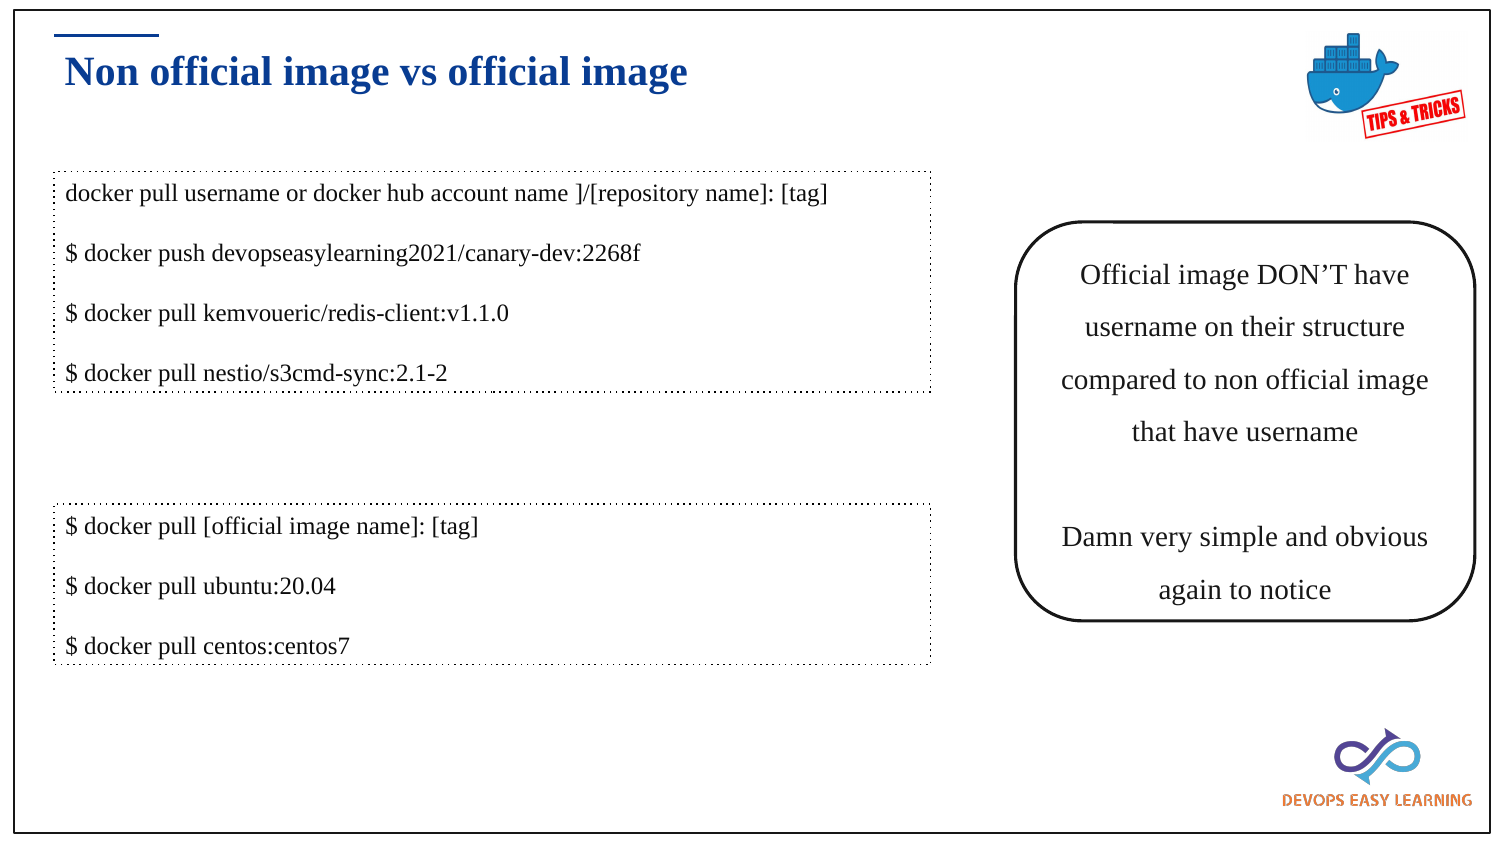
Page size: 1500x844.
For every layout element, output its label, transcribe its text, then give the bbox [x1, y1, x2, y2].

text_box $ docker pull [official image name]: [tag] $ docker pull ubuntu:20.04 $ docker pull centos:centos7 [54, 503, 931, 665]
text_box docker pull username or docker hub account name ]/[repository name]: [tag] $ docker push devopseasylearning2021/canary-dev:2268f $ docker pull kemvoueric/redis-client:v1.1.0 $ docker pull nestio/s3cmd-sync:2.1-2 [54, 171, 931, 393]
picture [1280, 726, 1475, 808]
text_box Non official image vs official image [53, 38, 733, 100]
text_box Official image DON’T have username on their structure compared to non official image that have username Damn very simple and obvious again to notice [1015, 221, 1475, 621]
text_box [13, 9, 1491, 833]
picture [1305, 31, 1468, 142]
